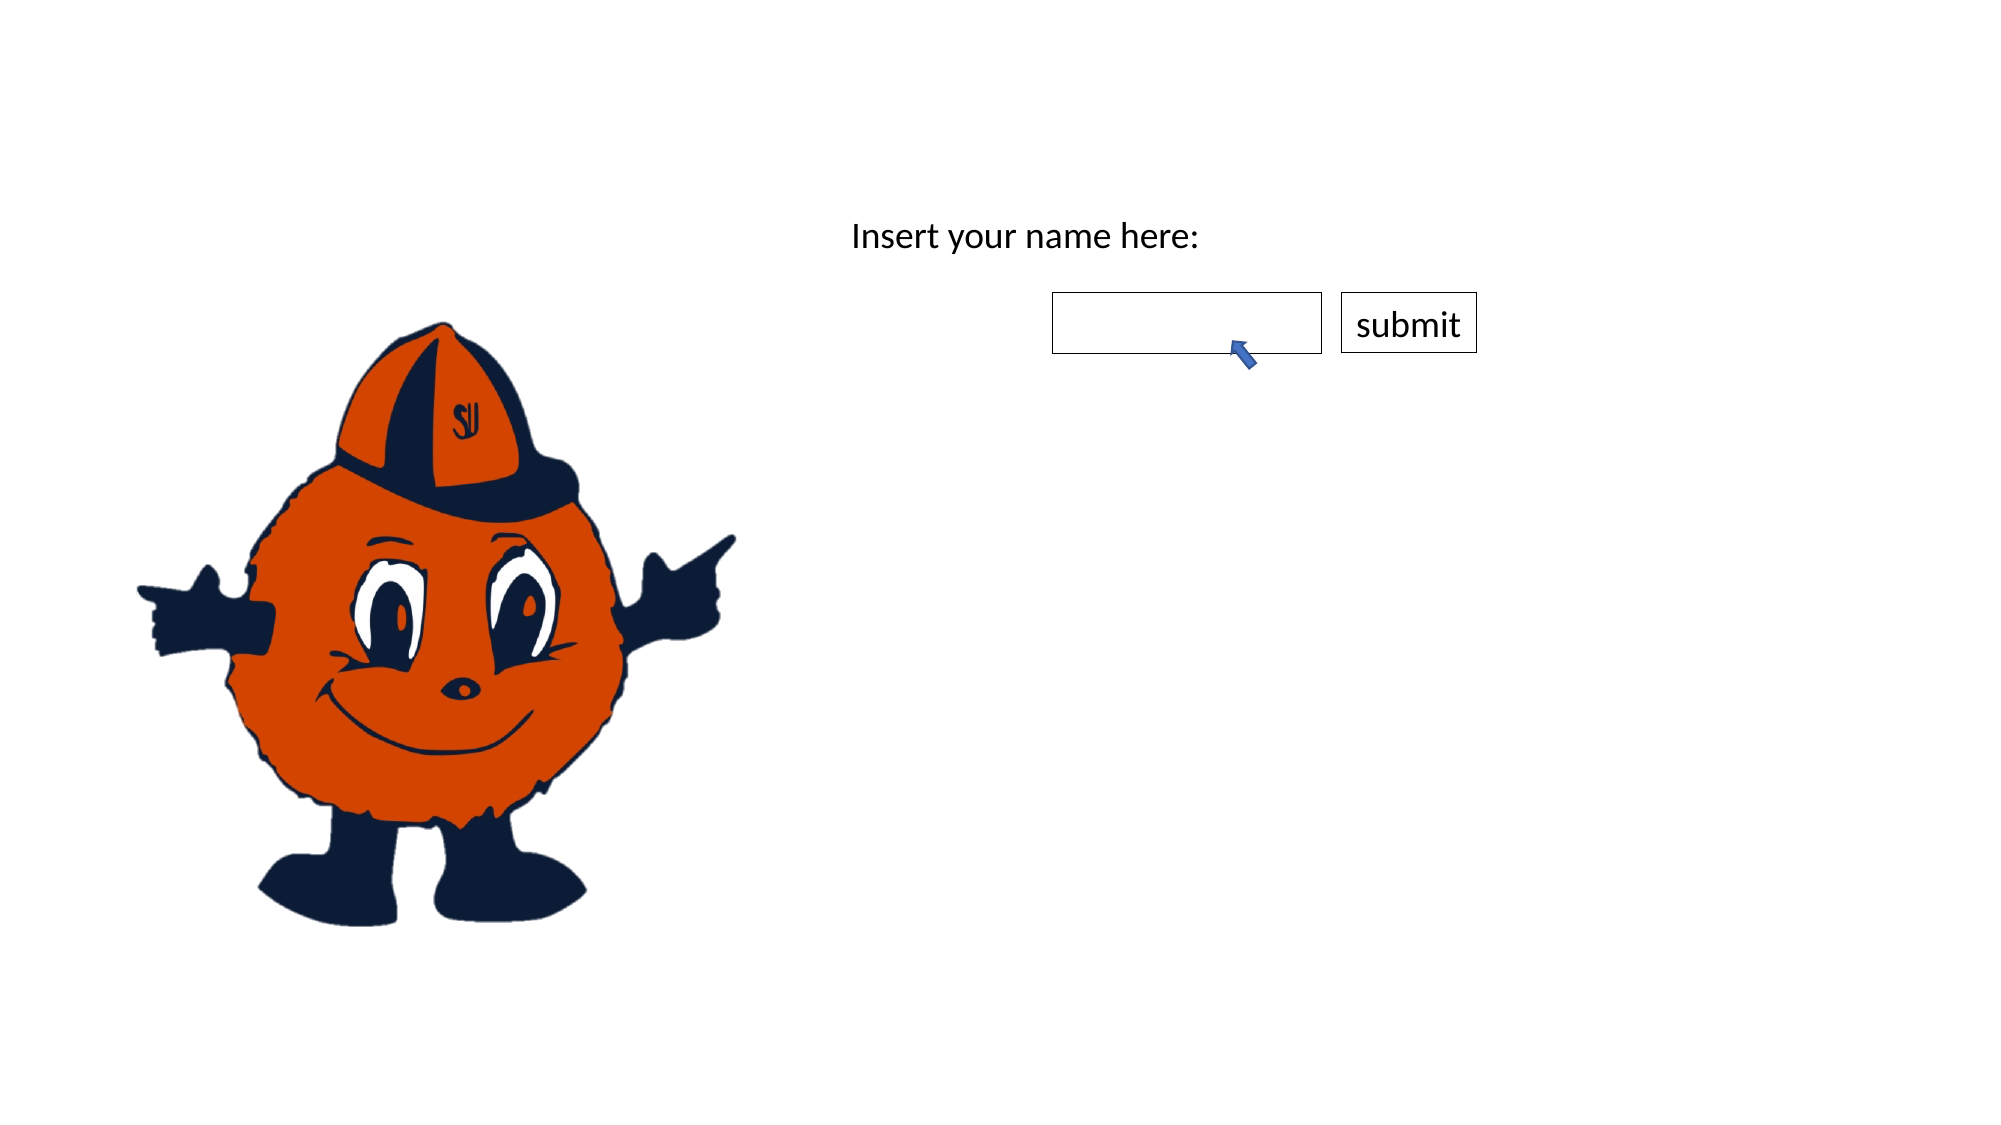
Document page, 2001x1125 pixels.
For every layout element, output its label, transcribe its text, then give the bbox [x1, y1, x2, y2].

picture [106, 292, 766, 986]
text_box [1052, 292, 1322, 354]
text_box Insert your name here: [836, 203, 1224, 264]
text_box submit [1341, 292, 1477, 353]
text_box [1230, 340, 1258, 370]
